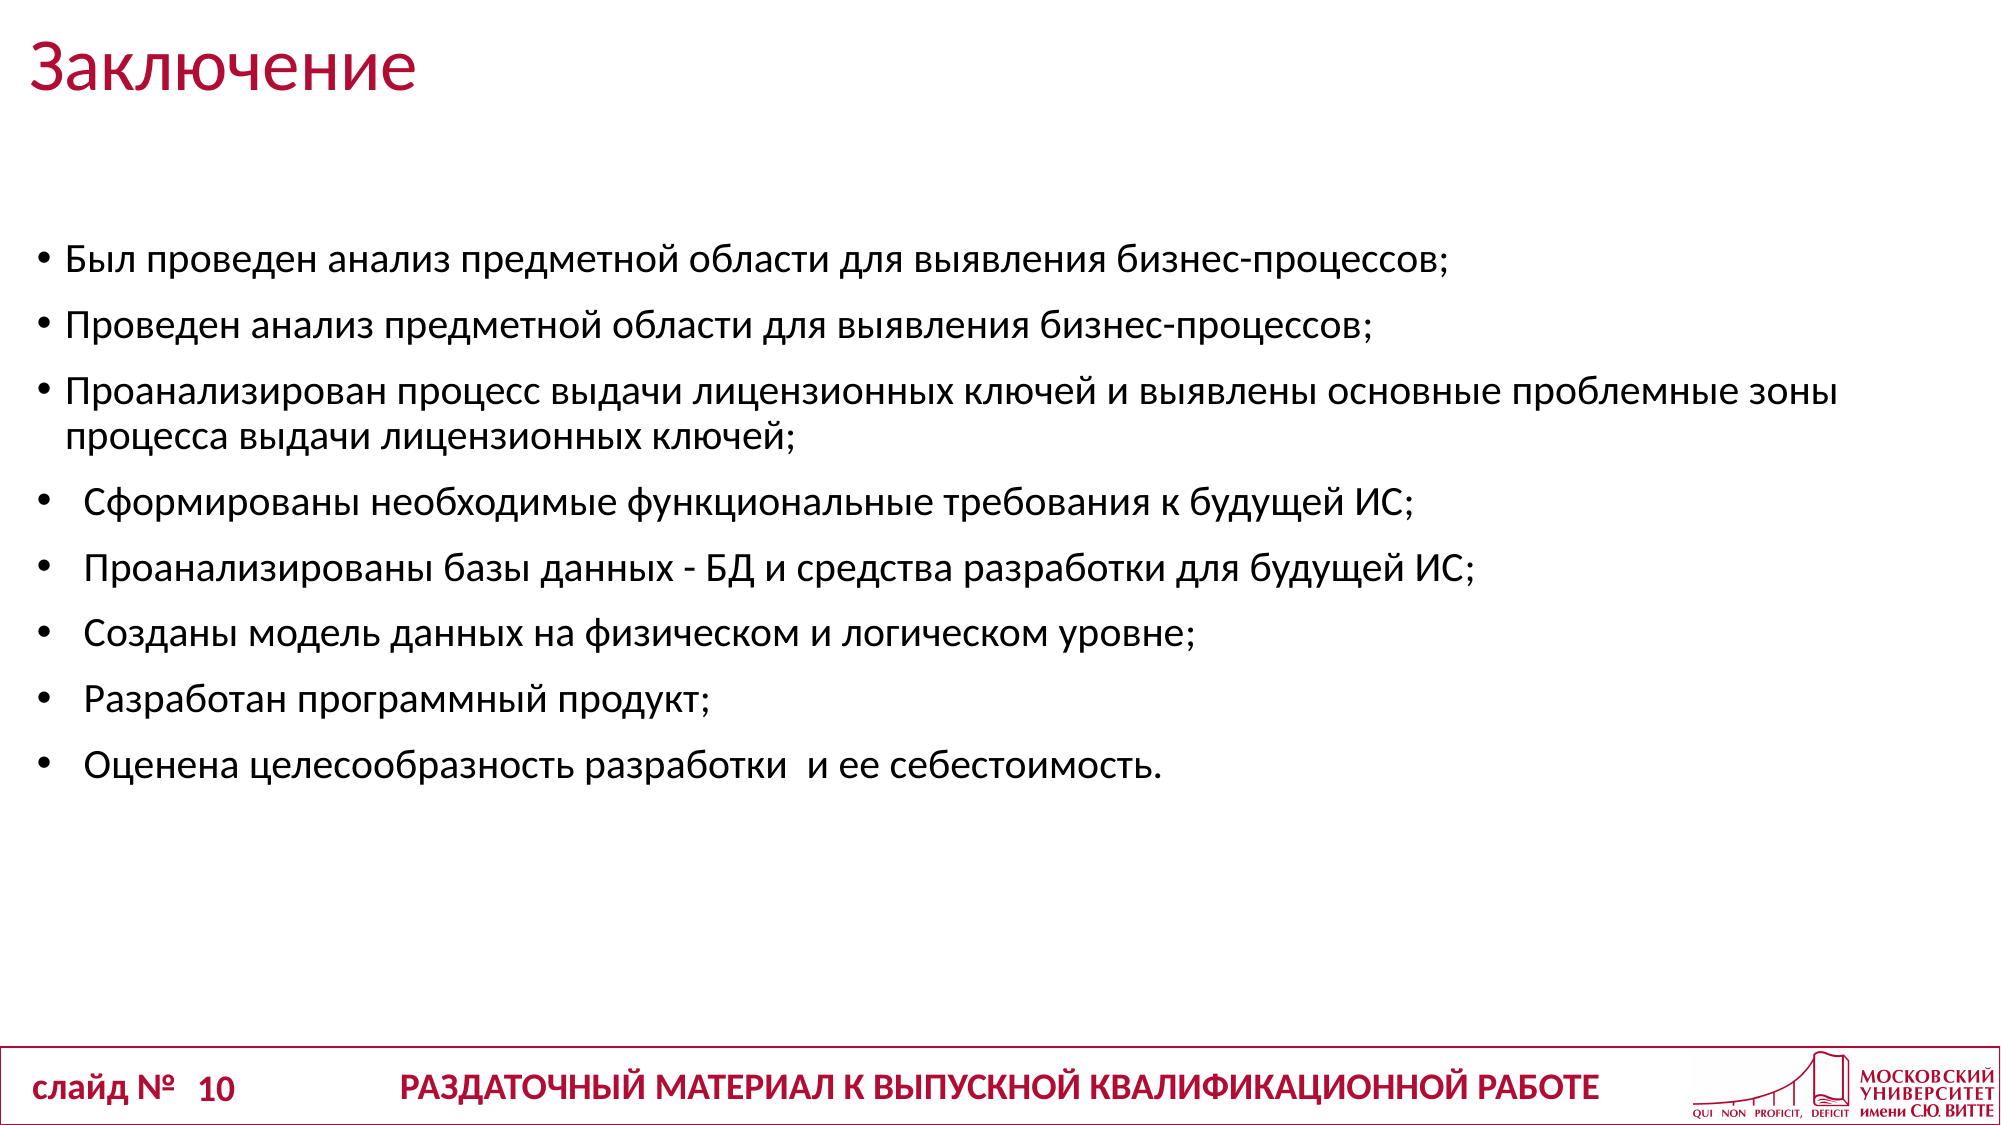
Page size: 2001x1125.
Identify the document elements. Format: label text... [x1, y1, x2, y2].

picture [1691, 1049, 1996, 1121]
text_box Был проведен анализ предметной области для выявления бизнес-процессов; Проведен анализ предметной области для выявления бизнес-процессов; Проанализирован процесс выдачи лицензионных ключей и выявлены основные проблемные зоны процесса выдачи лицензионных ключей; Сформированы необходимые функциональные требования к будущей ИС; Проанализированы базы данных - БД и средства разработки для будущей ИС; Созданы модель данных на физическом и логическом уровне; Разработан программный продукт; Оценена целесообразность разработки и ее себестоимость. [22, 92, 1978, 1038]
text_box 10 [182, 1056, 258, 1117]
